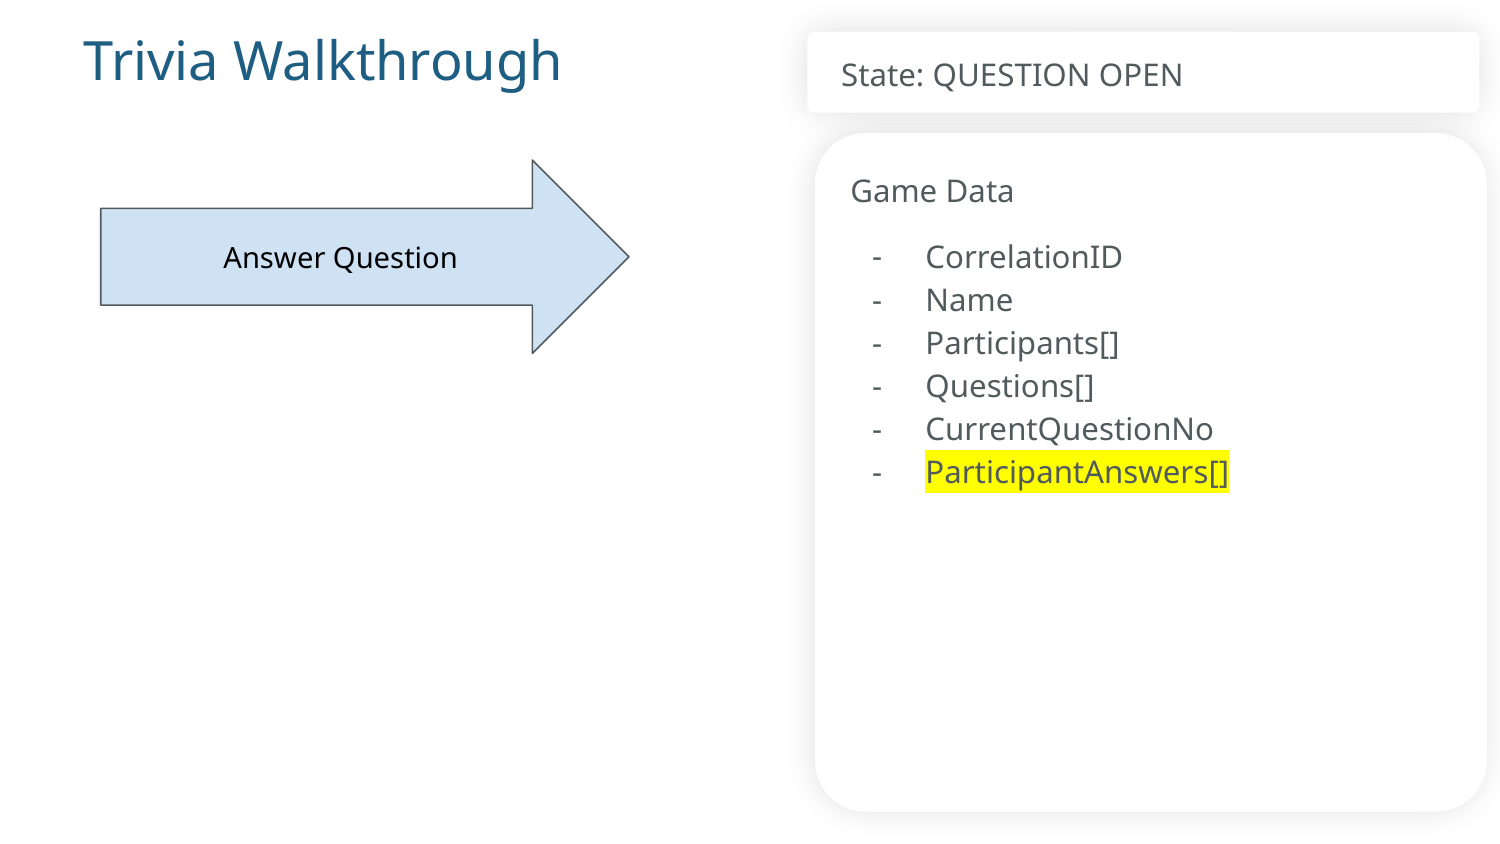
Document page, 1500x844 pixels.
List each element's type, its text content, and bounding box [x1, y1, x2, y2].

title Trivia Walkthrough [68, 18, 760, 99]
subtitle Game Data [835, 160, 1452, 235]
list CorrelationID Name Participants[] Questions[] CurrentQuestionNo ParticipantAnswers[] [835, 235, 1452, 770]
subtitle State: QUESTION OPEN [826, 44, 1443, 104]
text_box [807, 31, 1480, 113]
text_box [814, 132, 1487, 812]
text_box Answer Question [100, 160, 630, 354]
